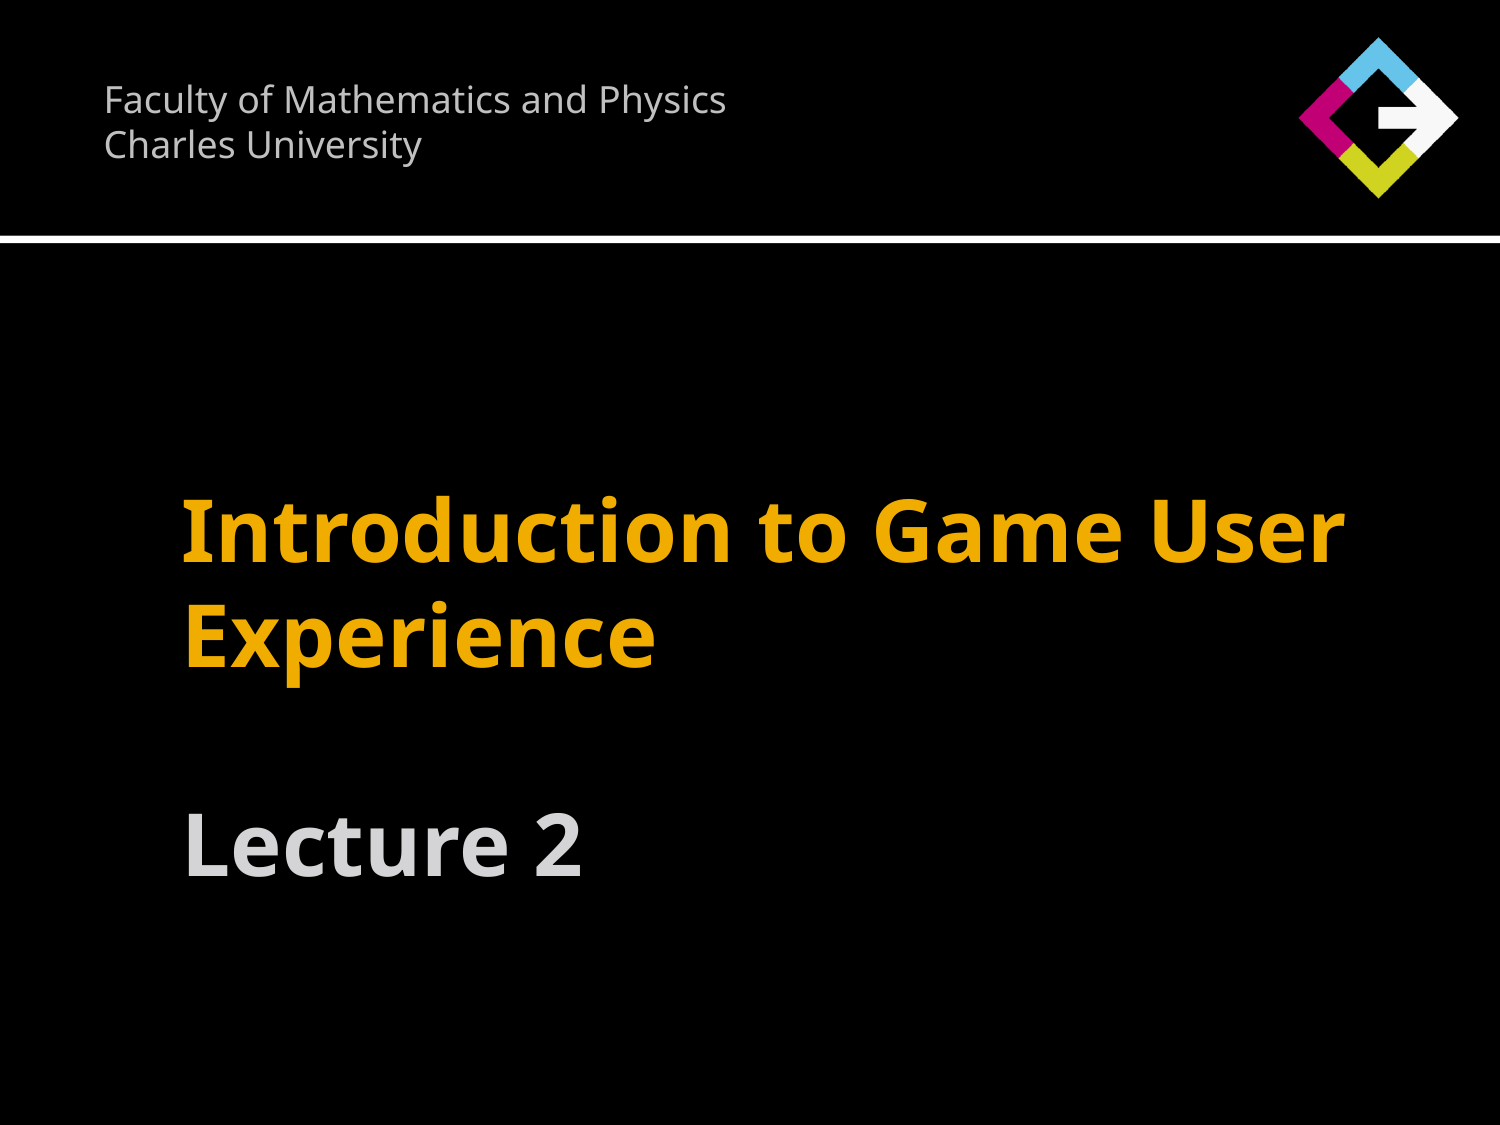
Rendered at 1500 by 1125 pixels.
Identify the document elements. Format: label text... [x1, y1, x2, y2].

text_box Introduction to Game User Experience Lecture 2 [166, 468, 1500, 902]
text_box Faculty of Mathematics and Physics Charles University [88, 7, 834, 236]
picture [1293, 34, 1464, 201]
